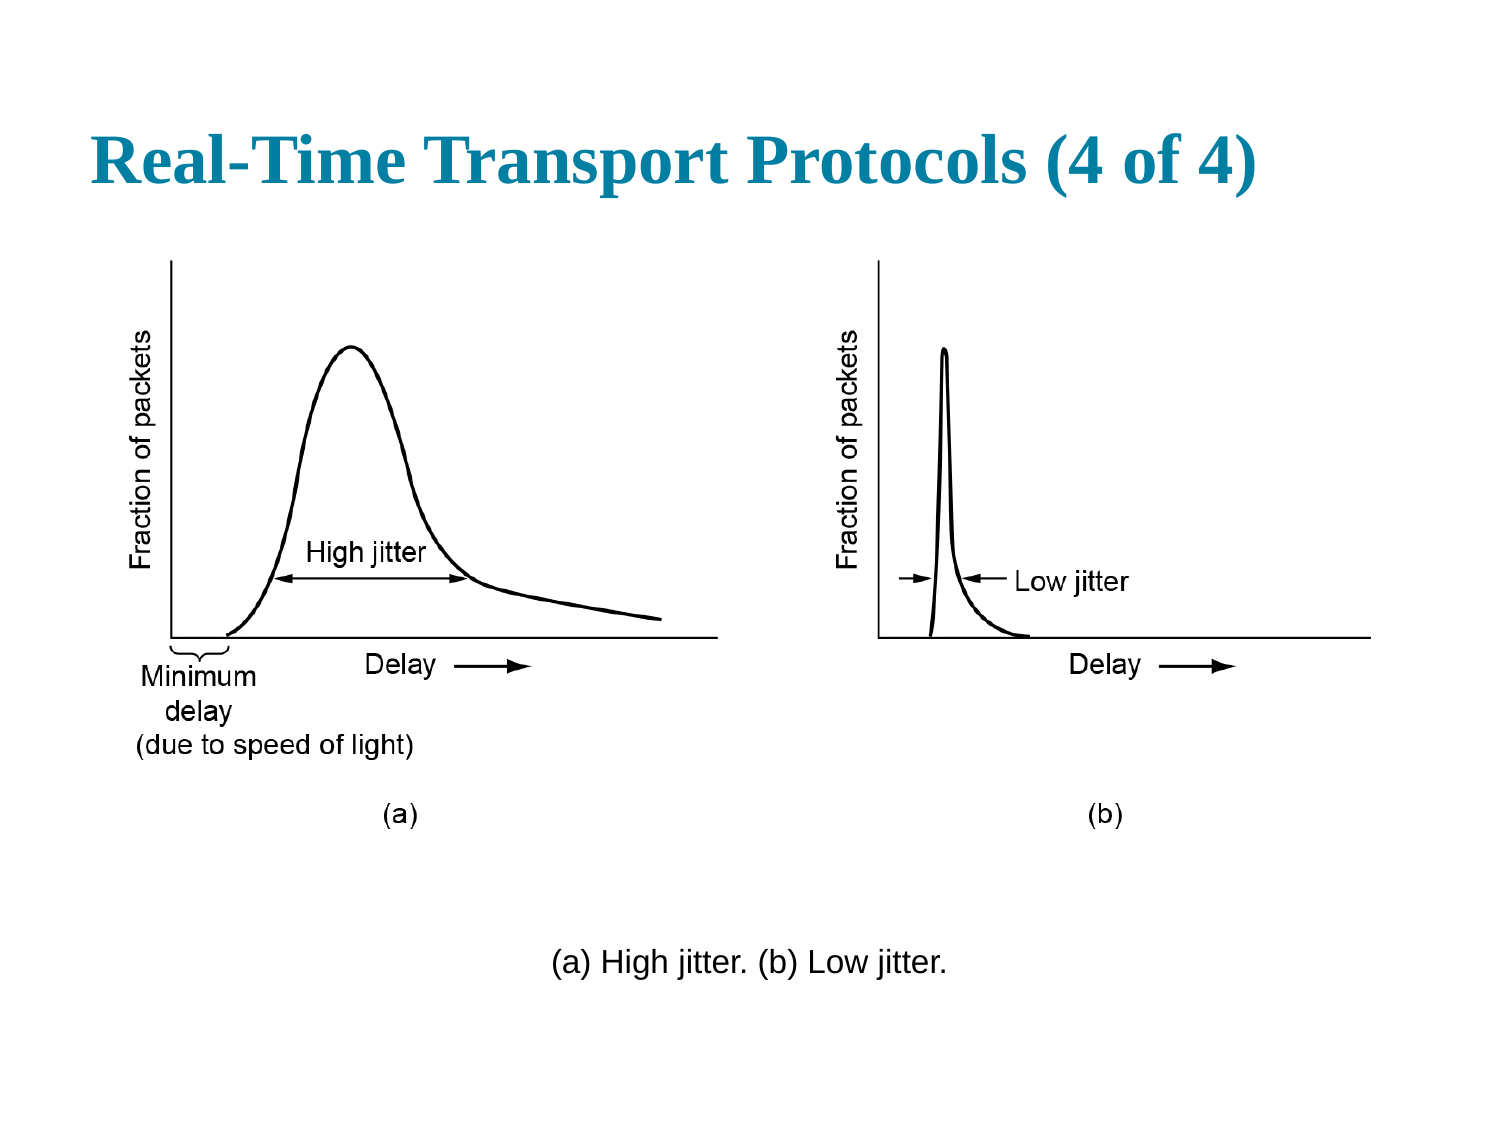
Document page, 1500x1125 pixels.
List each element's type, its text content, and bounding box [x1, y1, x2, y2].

picture [129, 260, 1371, 829]
list (a) High jitter. (b) Low jitter. [75, 828, 1425, 996]
title Real-Time Transport Protocols (4 of 4) [75, 37, 1425, 213]
